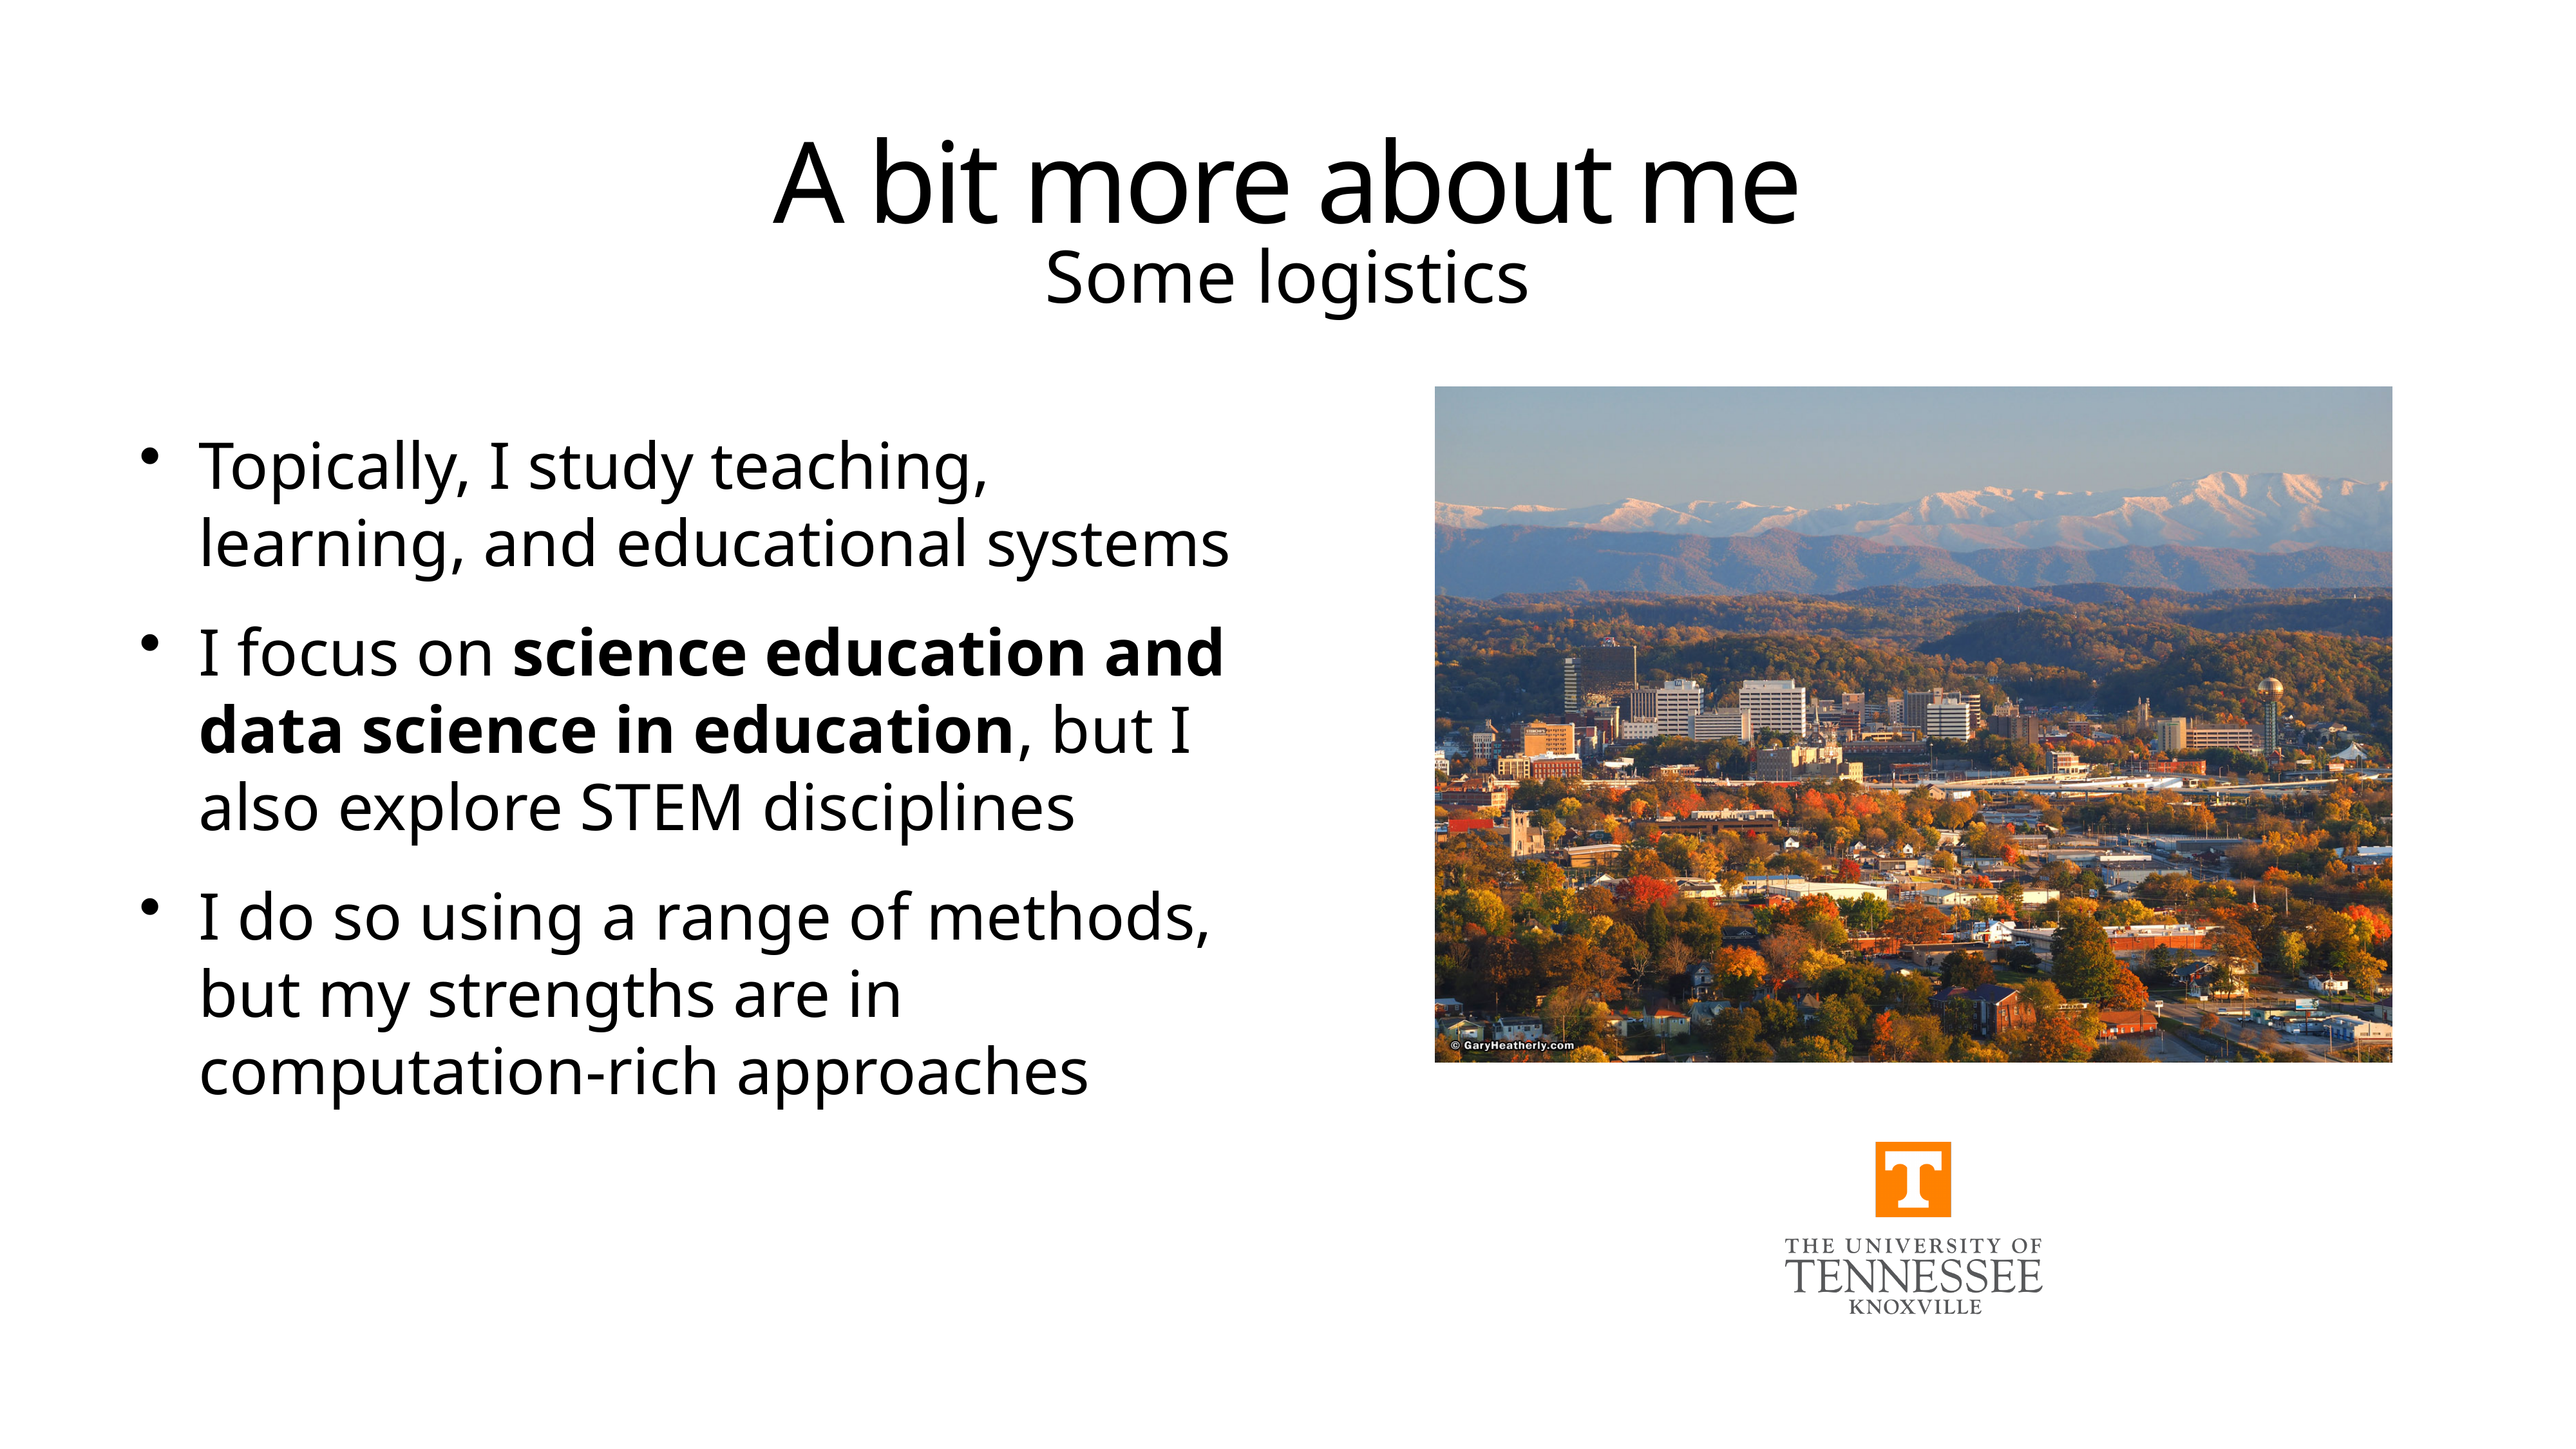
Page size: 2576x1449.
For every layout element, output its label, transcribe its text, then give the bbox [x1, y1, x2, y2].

picture [1434, 386, 2393, 1063]
list Some logistics [133, 225, 2443, 334]
list Topically, I study teaching, learning, and educational systems I focus on science education and data science in education, but I also explore STEM disciplines I do so using a range of methods, but my strengths are in computation-rich approaches [133, 419, 1280, 1311]
title A bit more about me [133, 85, 2443, 225]
picture [1709, 1066, 2118, 1390]
